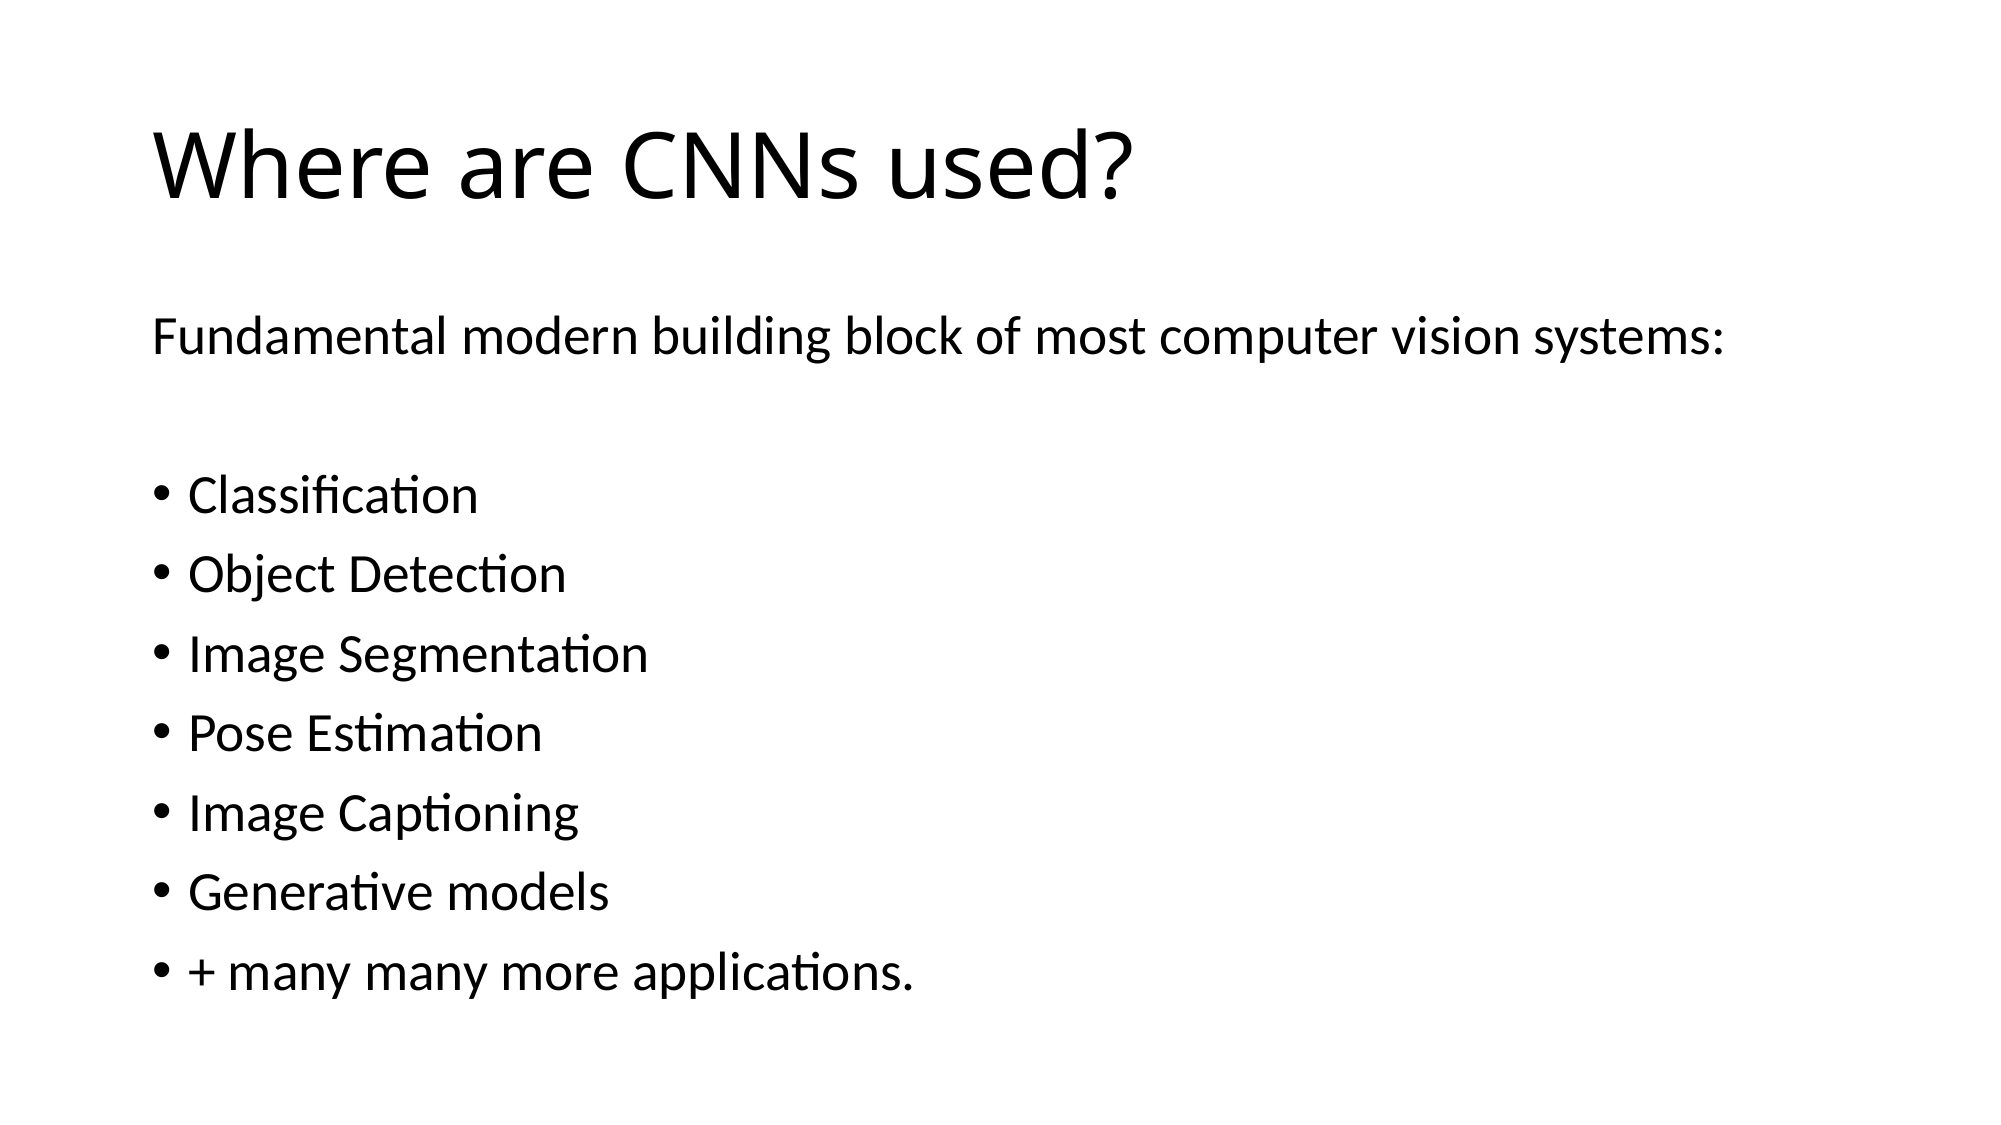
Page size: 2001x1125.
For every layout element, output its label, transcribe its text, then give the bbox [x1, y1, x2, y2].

list Fundamental modern building block of most computer vision systems: Classification Object Detection Image Segmentation Pose Estimation Image Captioning Generative models + many many more applications. [137, 299, 1863, 1014]
title Where are CNNs used? [137, 59, 1863, 278]
